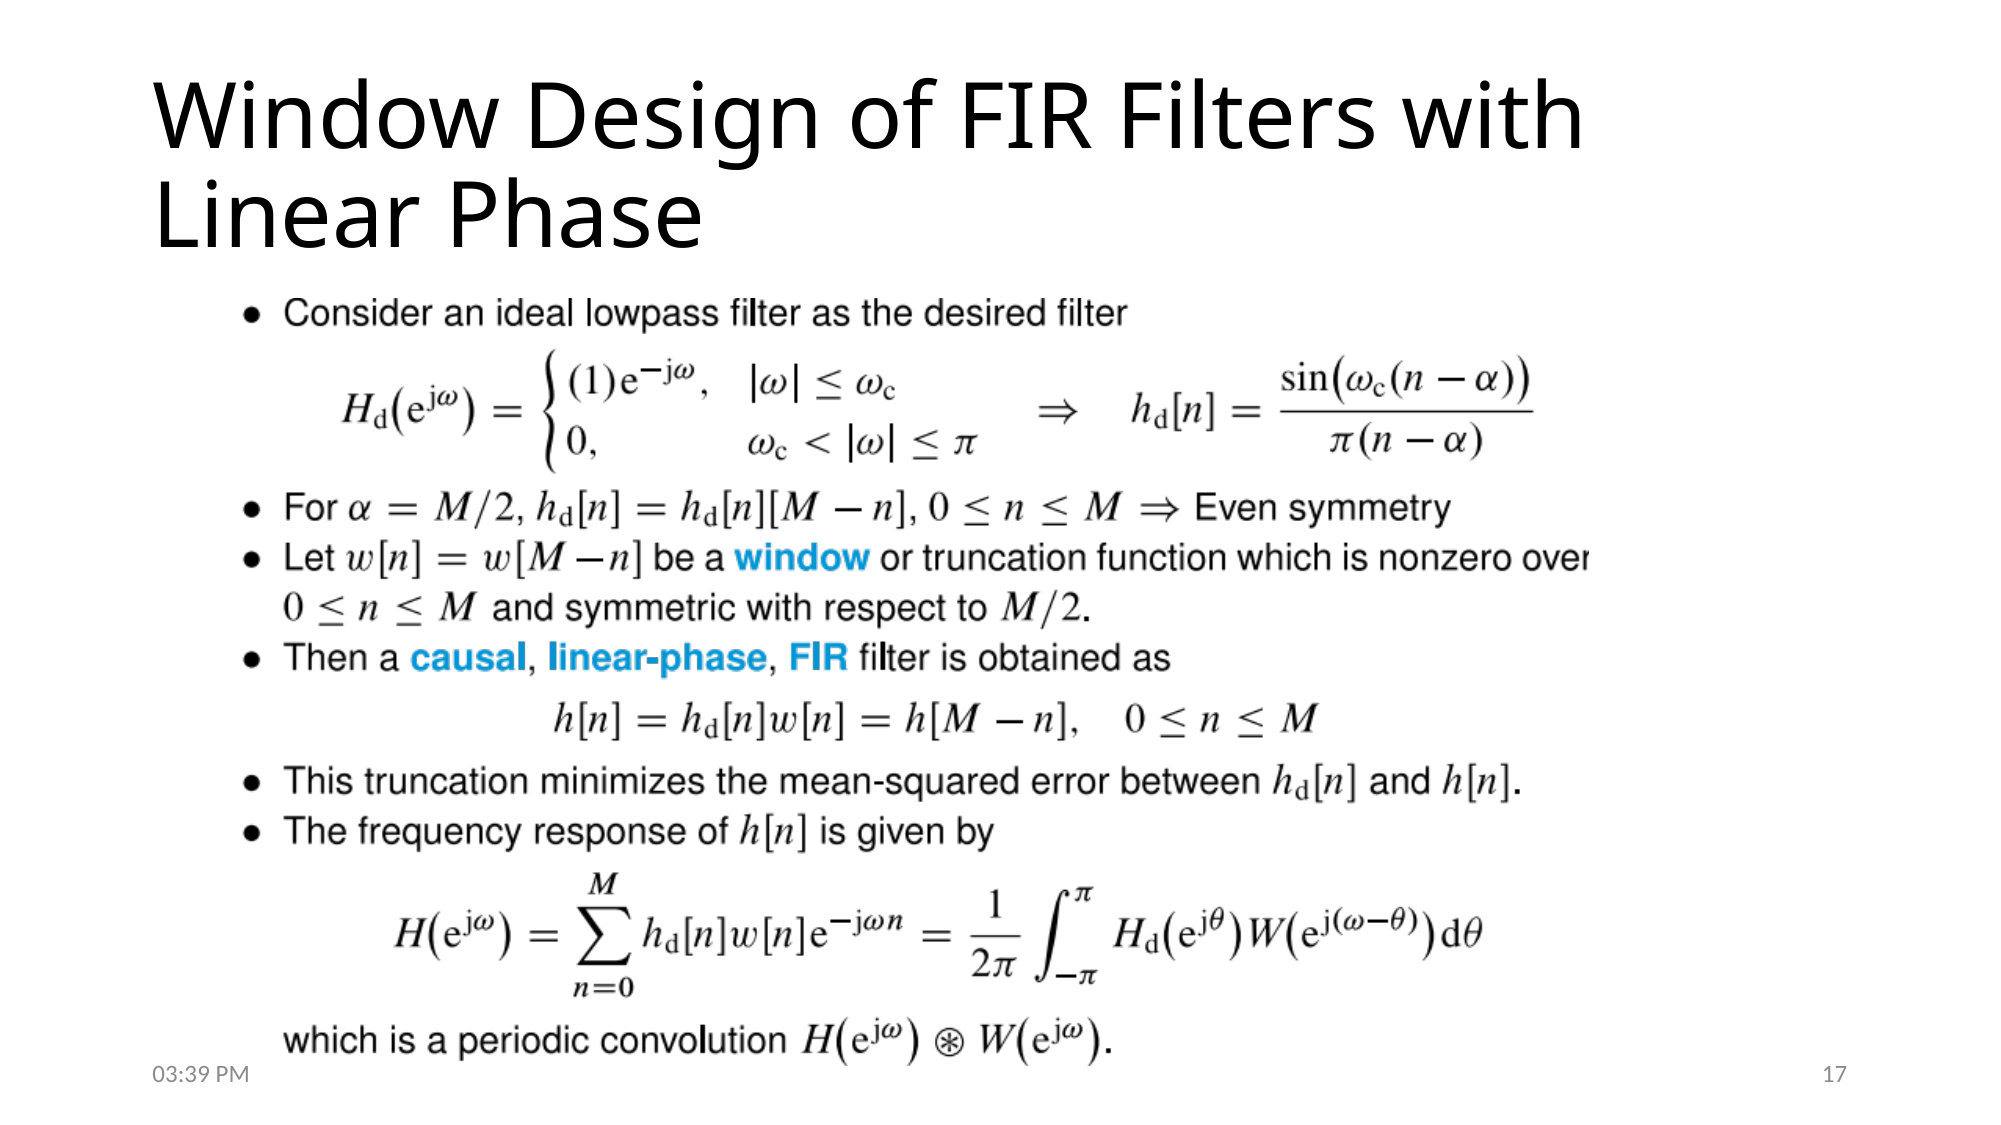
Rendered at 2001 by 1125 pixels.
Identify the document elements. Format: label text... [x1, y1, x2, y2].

picture [240, 298, 1589, 1066]
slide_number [137, 1042, 588, 1103]
slide_number 17 [1412, 1042, 1863, 1103]
title Window Design of FIR Filters with Linear Phase [137, 59, 1863, 278]
